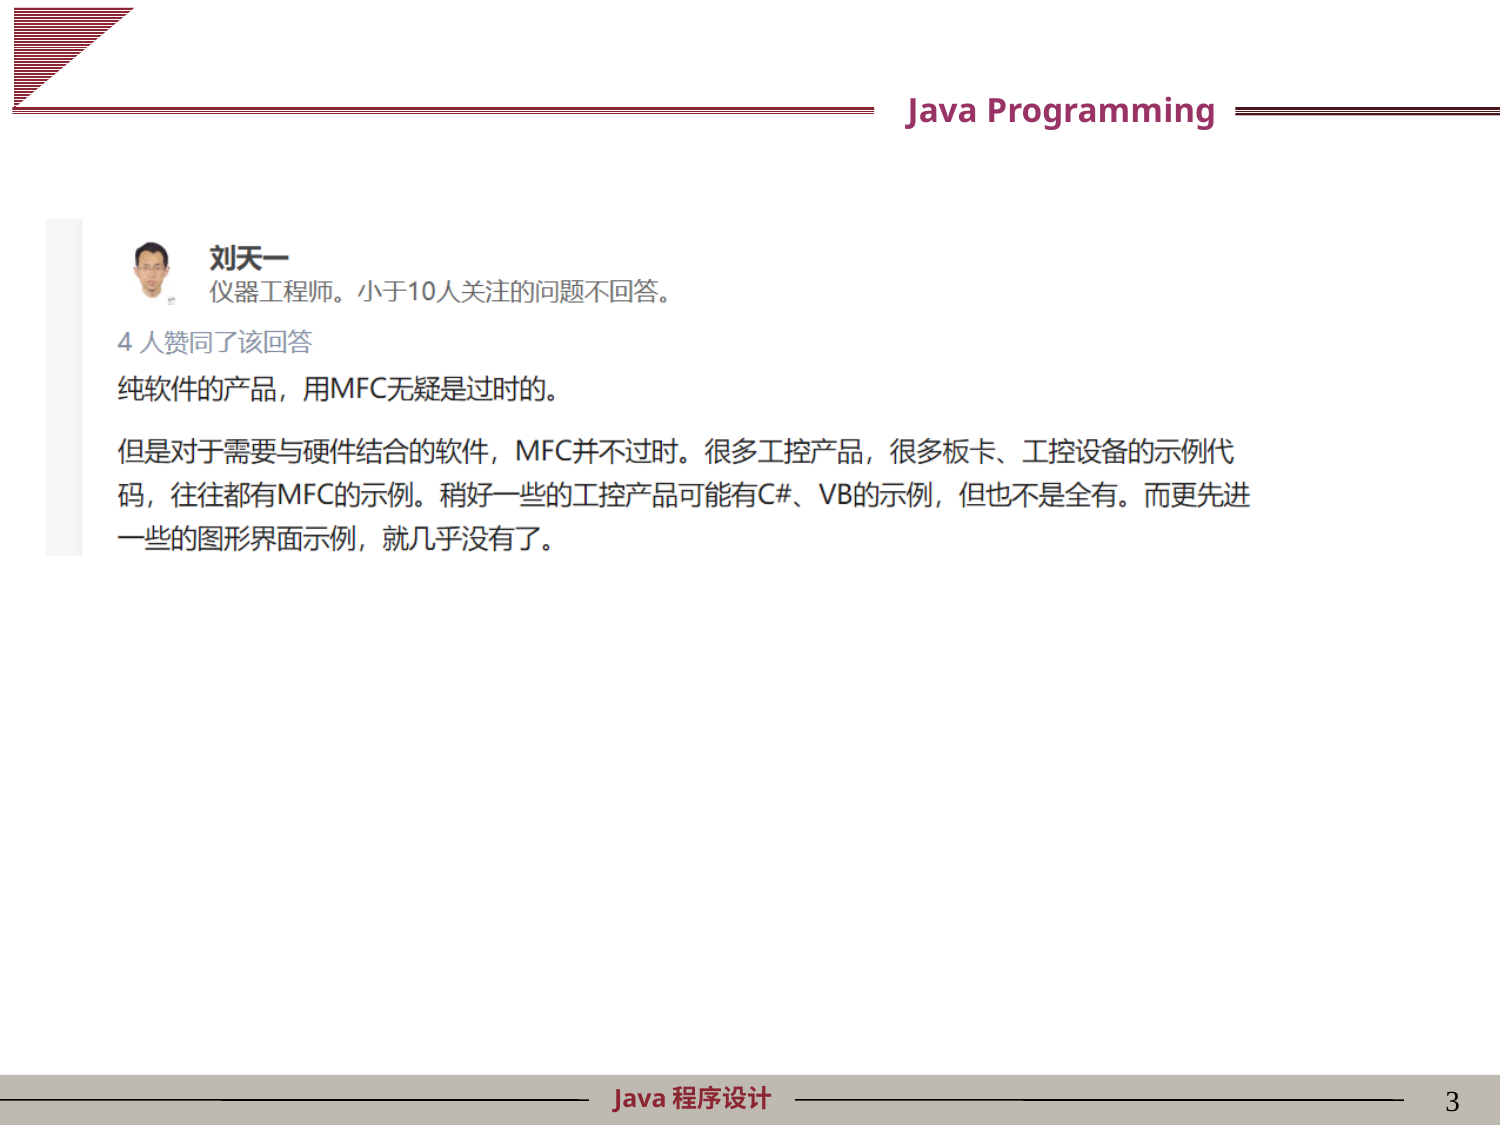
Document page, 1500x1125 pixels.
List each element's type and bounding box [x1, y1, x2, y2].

picture [45, 219, 1263, 557]
